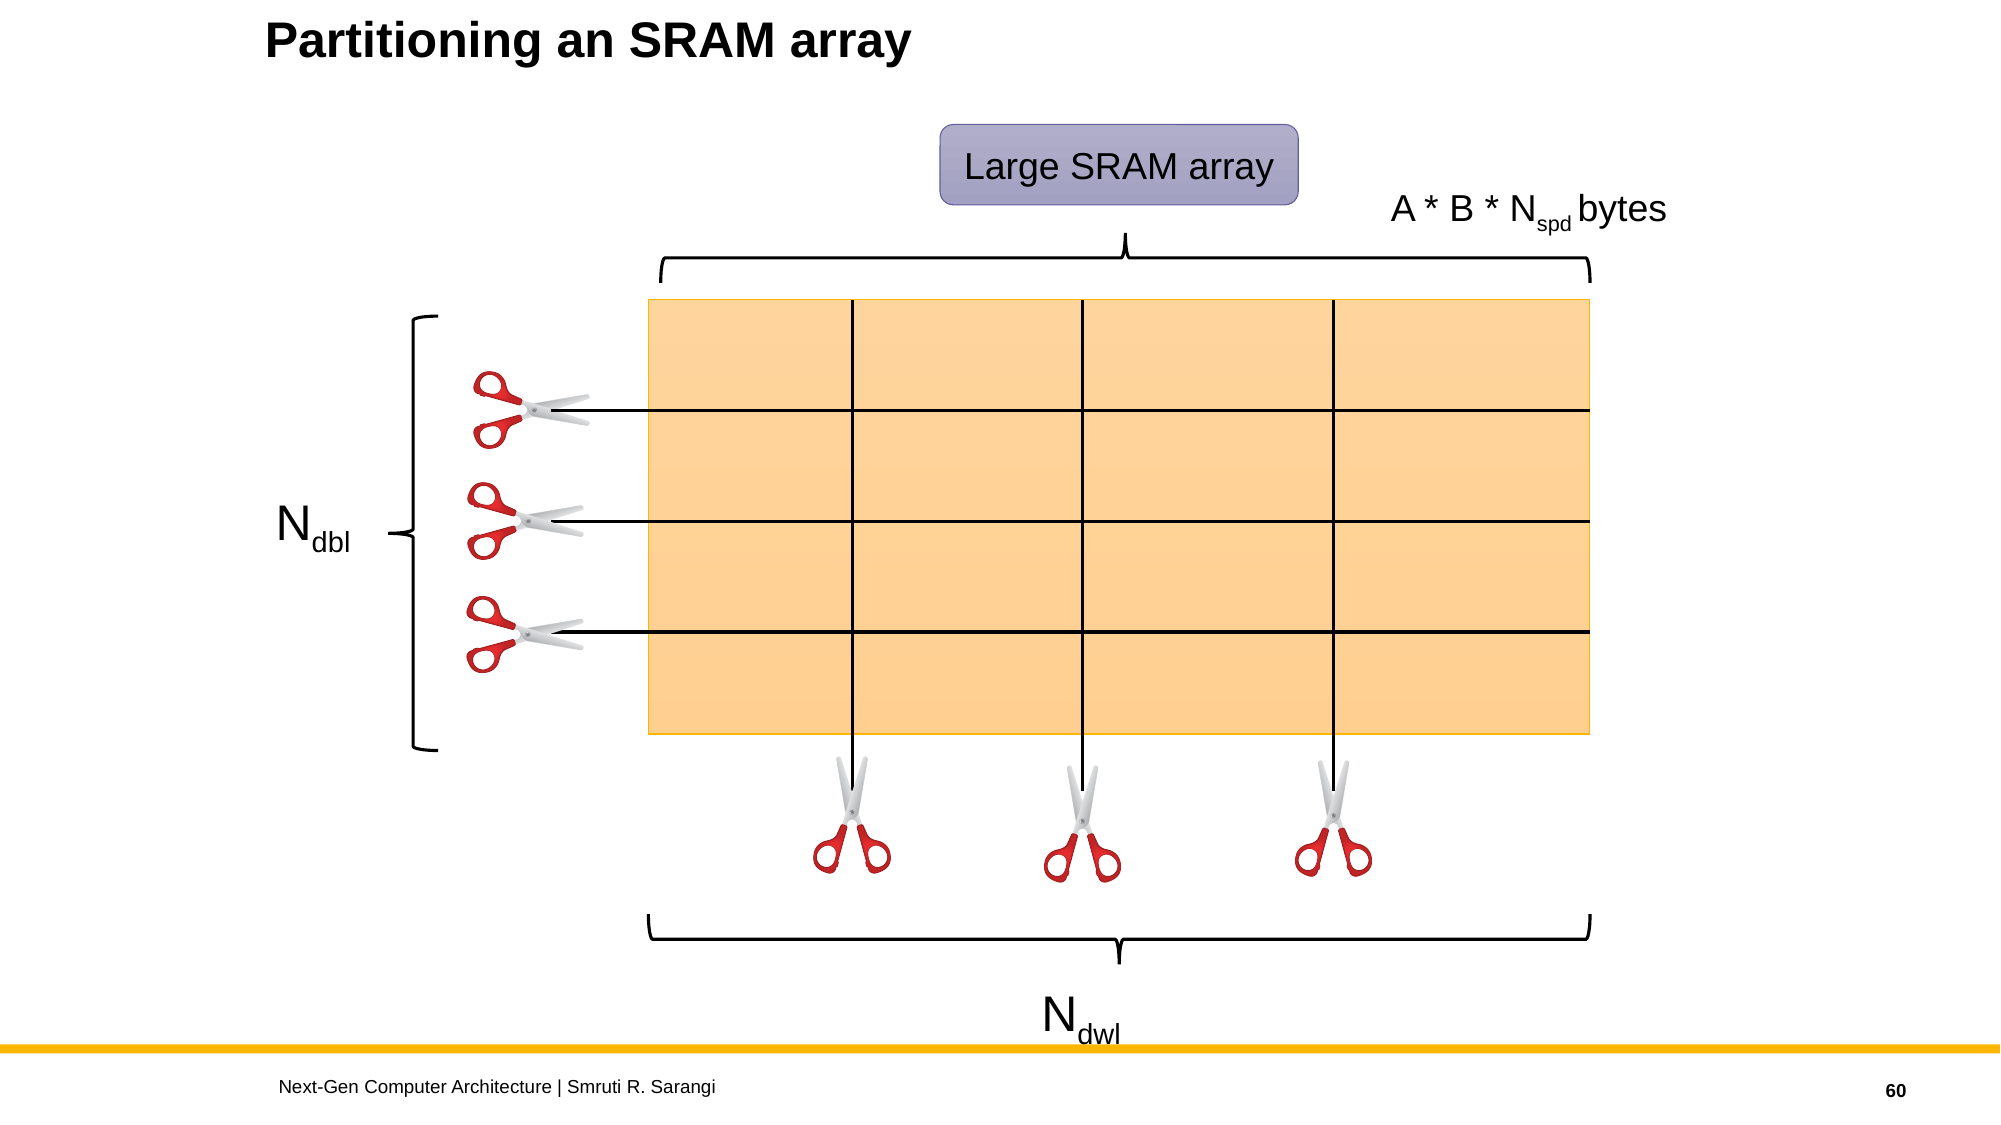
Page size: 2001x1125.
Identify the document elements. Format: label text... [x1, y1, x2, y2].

text_box [1335, 634, 1590, 735]
text_box Ndwl [1026, 974, 1157, 1058]
picture [783, 746, 921, 884]
text_box [854, 412, 1081, 520]
text_box [391, 314, 439, 753]
text_box [1334, 299, 1590, 409]
picture [456, 452, 594, 704]
text_box Ndbl [260, 483, 391, 566]
text_box [1084, 412, 1332, 520]
text_box [854, 523, 1081, 630]
text_box [1083, 299, 1333, 409]
text_box [646, 914, 1592, 965]
text_box [1084, 634, 1332, 735]
picture [1264, 750, 1402, 887]
text_box [648, 634, 851, 735]
text_box [648, 412, 851, 520]
slide_number 60 [1711, 1071, 1922, 1109]
text_box Large SRAM array [939, 123, 1299, 206]
text_box [1335, 523, 1590, 630]
text_box A * B * Nspd bytes [1376, 176, 1713, 243]
title Partitioning an SRAM array [249, 6, 1375, 142]
text_box [659, 232, 1592, 283]
text_box [1335, 412, 1590, 520]
text_box [1084, 523, 1332, 630]
text_box [648, 299, 852, 409]
footer Next-Gen Computer Architecture | Smruti R. Sarangi [263, 1067, 1464, 1105]
text_box [853, 299, 1082, 409]
text_box [648, 523, 851, 630]
picture [1014, 755, 1151, 893]
text_box [854, 634, 1081, 735]
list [463, 342, 600, 479]
